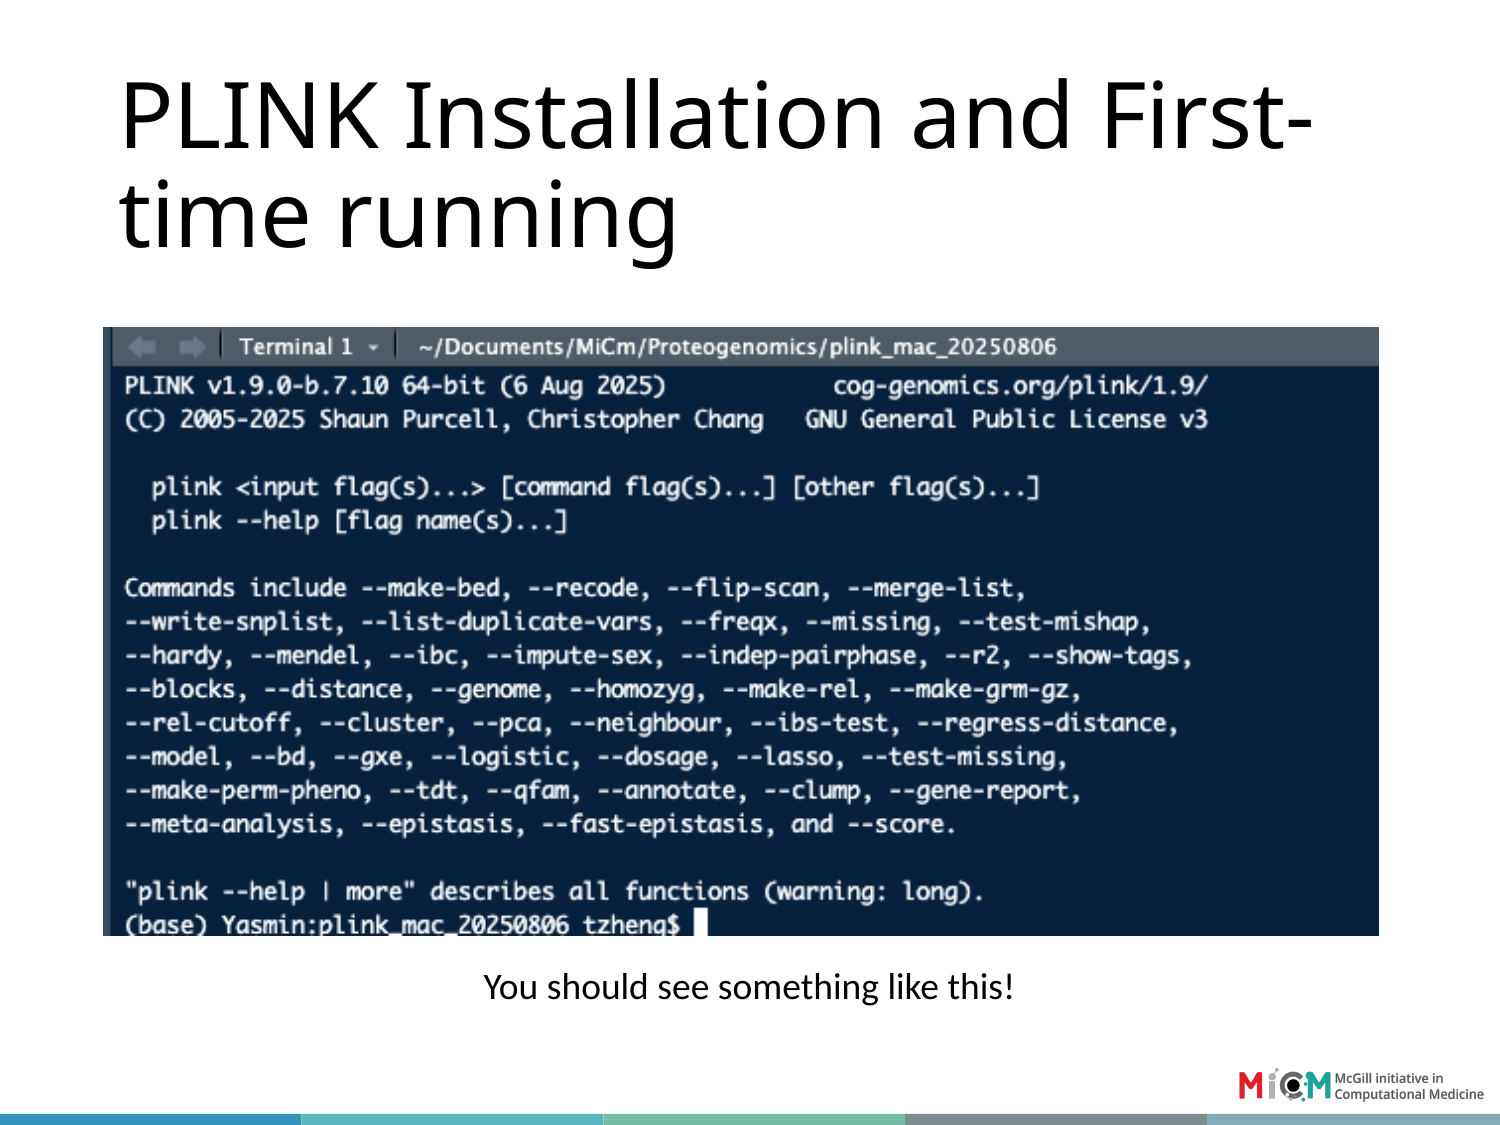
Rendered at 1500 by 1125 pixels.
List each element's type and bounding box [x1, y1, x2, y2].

picture [103, 327, 1379, 936]
text_box [468, 955, 1032, 1015]
title [103, 59, 1397, 278]
picture [1211, 1051, 1500, 1122]
